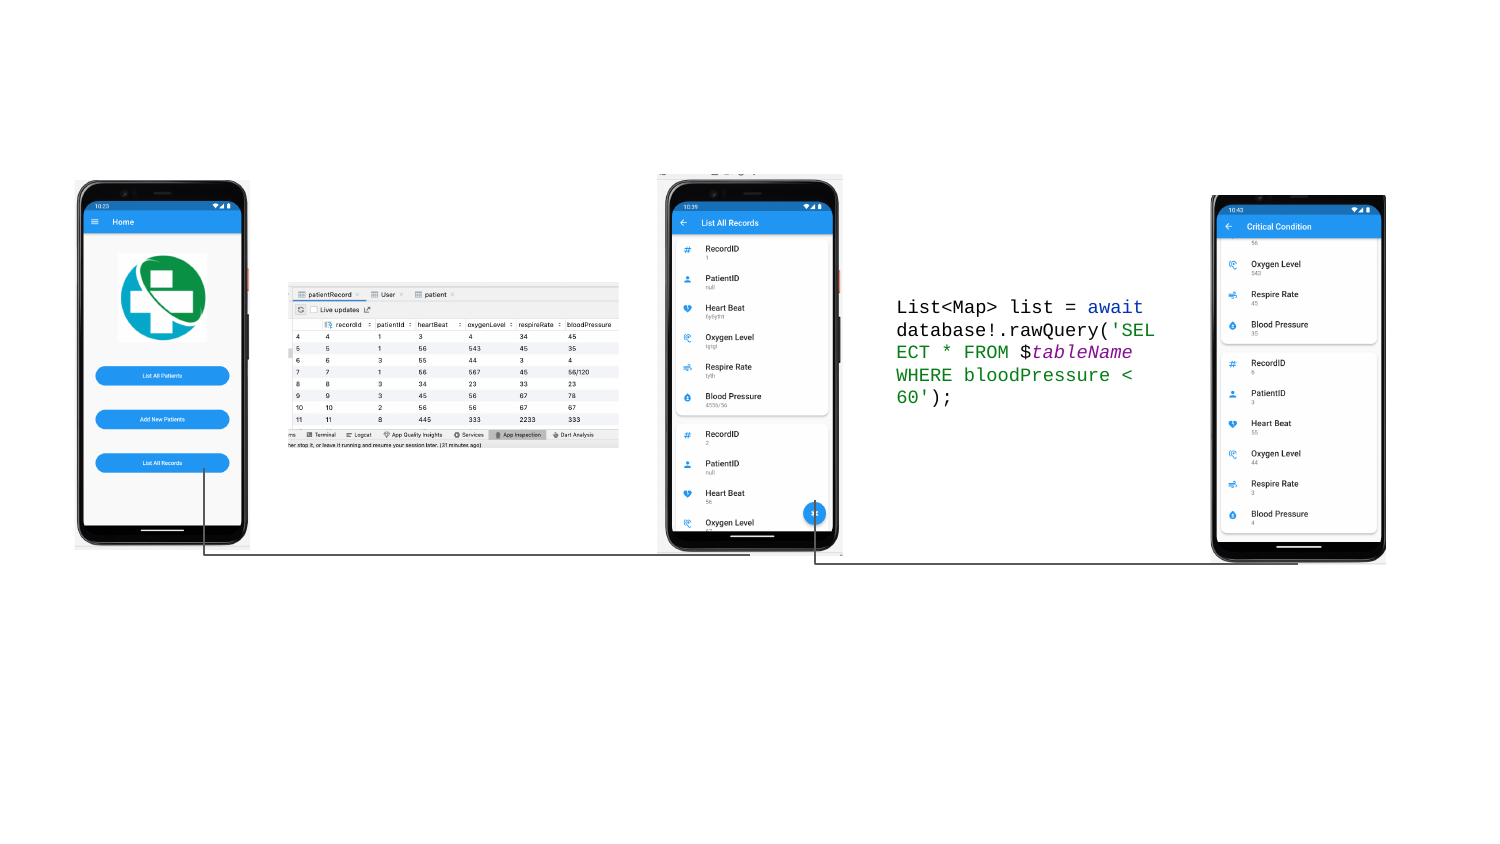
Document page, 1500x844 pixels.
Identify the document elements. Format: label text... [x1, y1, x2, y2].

text_box List<Map> list = await database!.rawQuery('SELECT * FROM $tableName WHERE bloodPressure < 60'); [881, 279, 1172, 458]
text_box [814, 499, 1299, 565]
picture [74, 180, 251, 550]
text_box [203, 467, 751, 556]
picture [656, 174, 843, 556]
picture [288, 282, 619, 448]
picture [1210, 195, 1387, 565]
